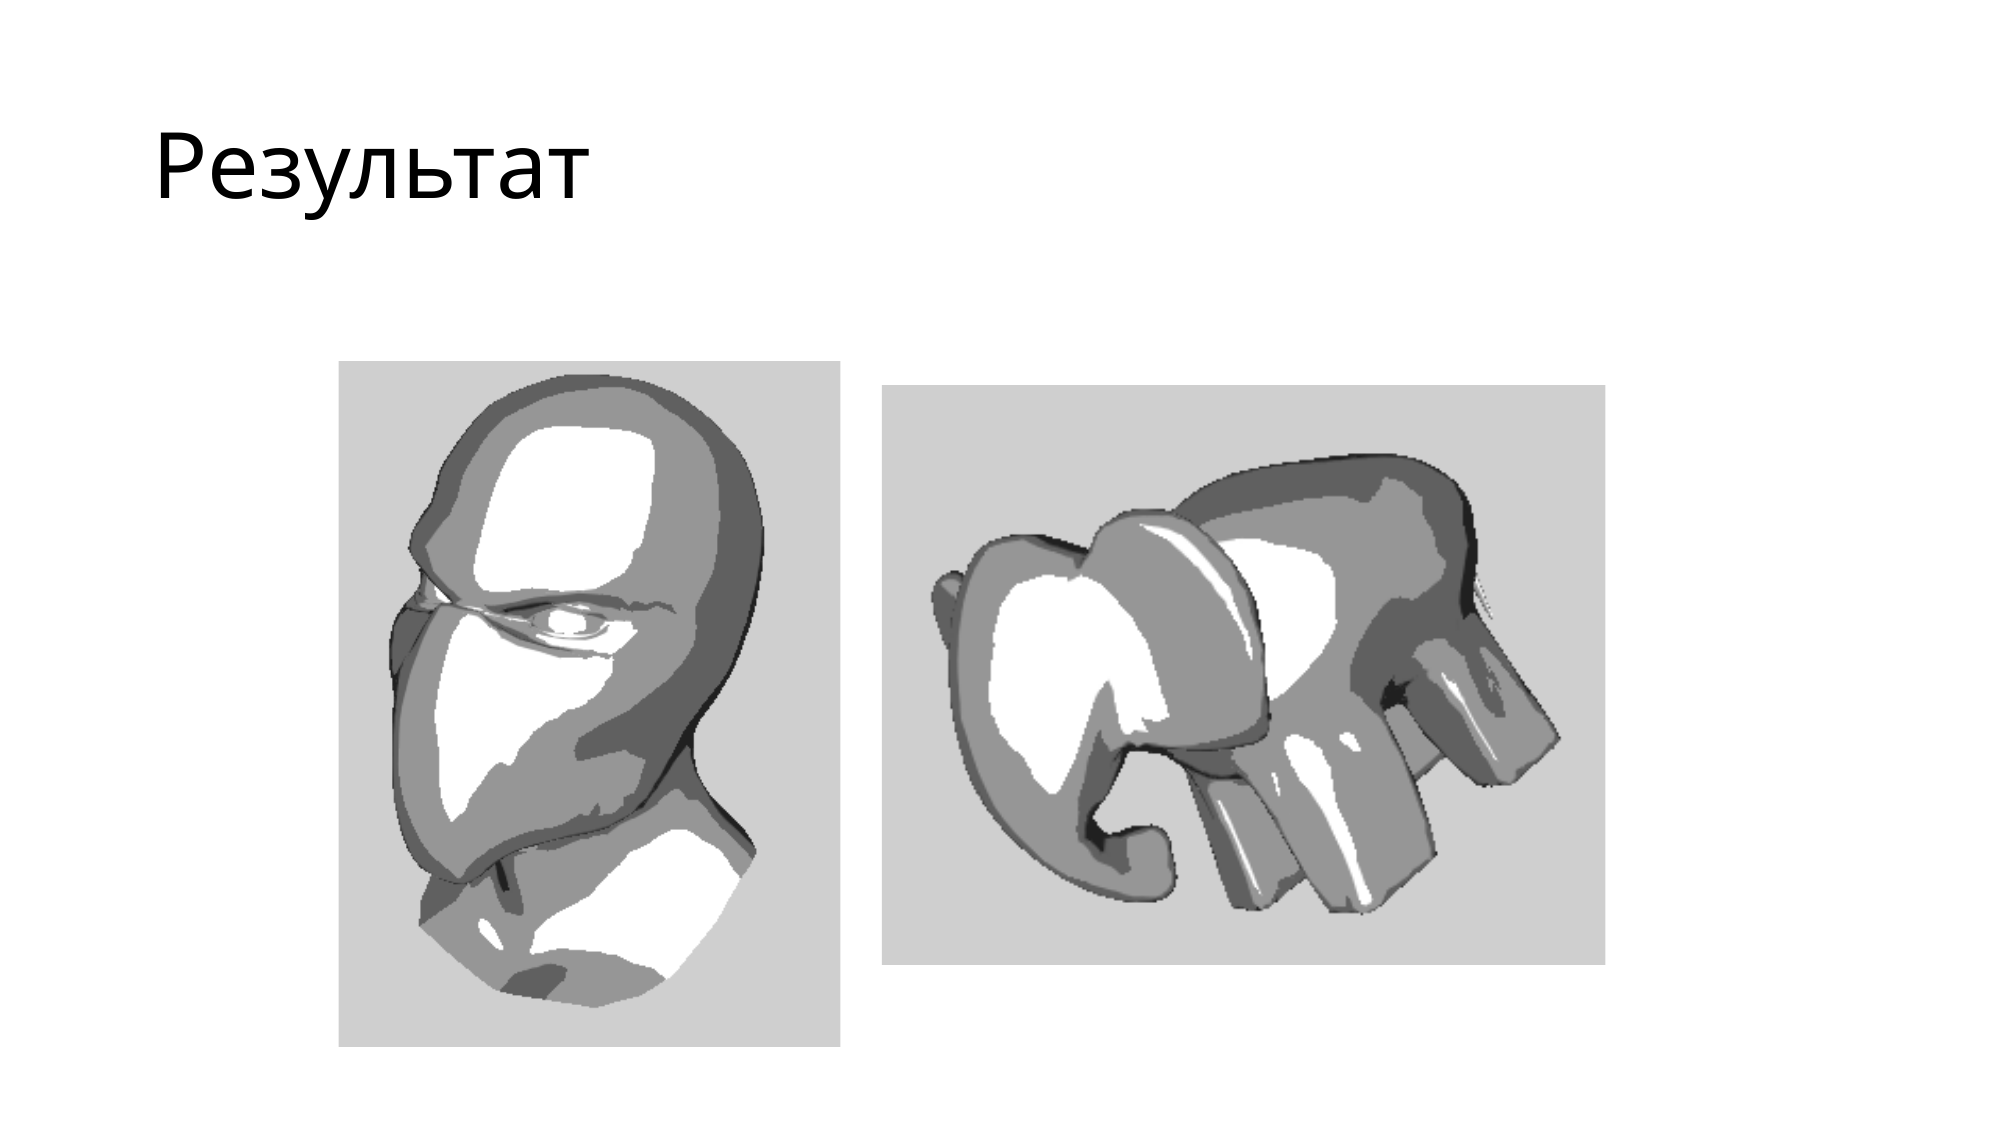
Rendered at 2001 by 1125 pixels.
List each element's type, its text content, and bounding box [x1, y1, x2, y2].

title Результат [137, 59, 1863, 278]
picture [881, 384, 1606, 965]
picture [337, 361, 841, 1048]
